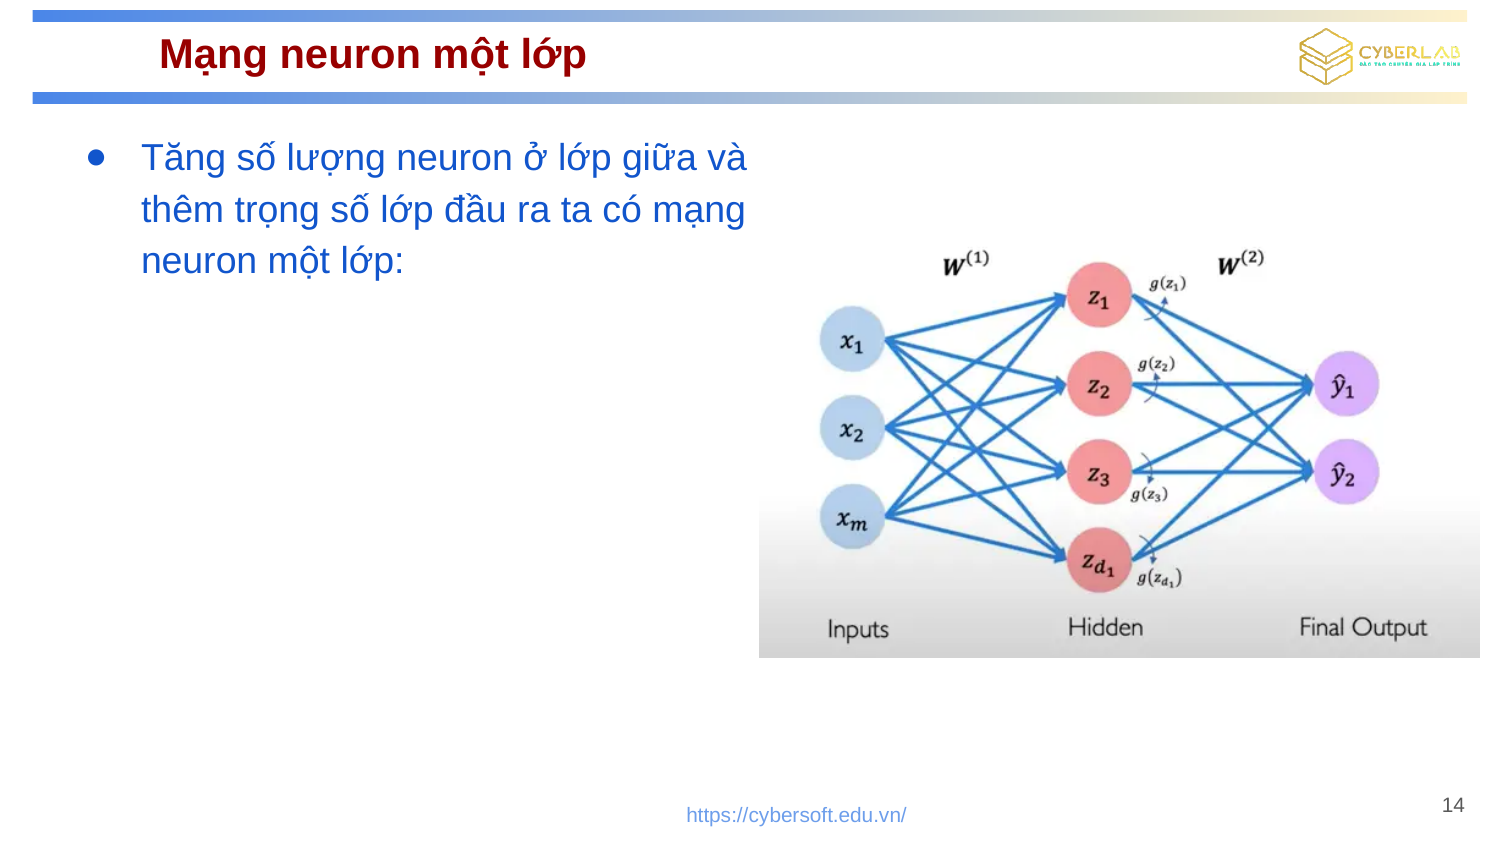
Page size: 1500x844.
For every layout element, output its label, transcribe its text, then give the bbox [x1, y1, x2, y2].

picture [1449, 28, 1468, 85]
slide_number 14 [1389, 782, 1480, 830]
picture [759, 203, 1481, 658]
title Mạng neuron một lớp [144, 12, 1449, 93]
